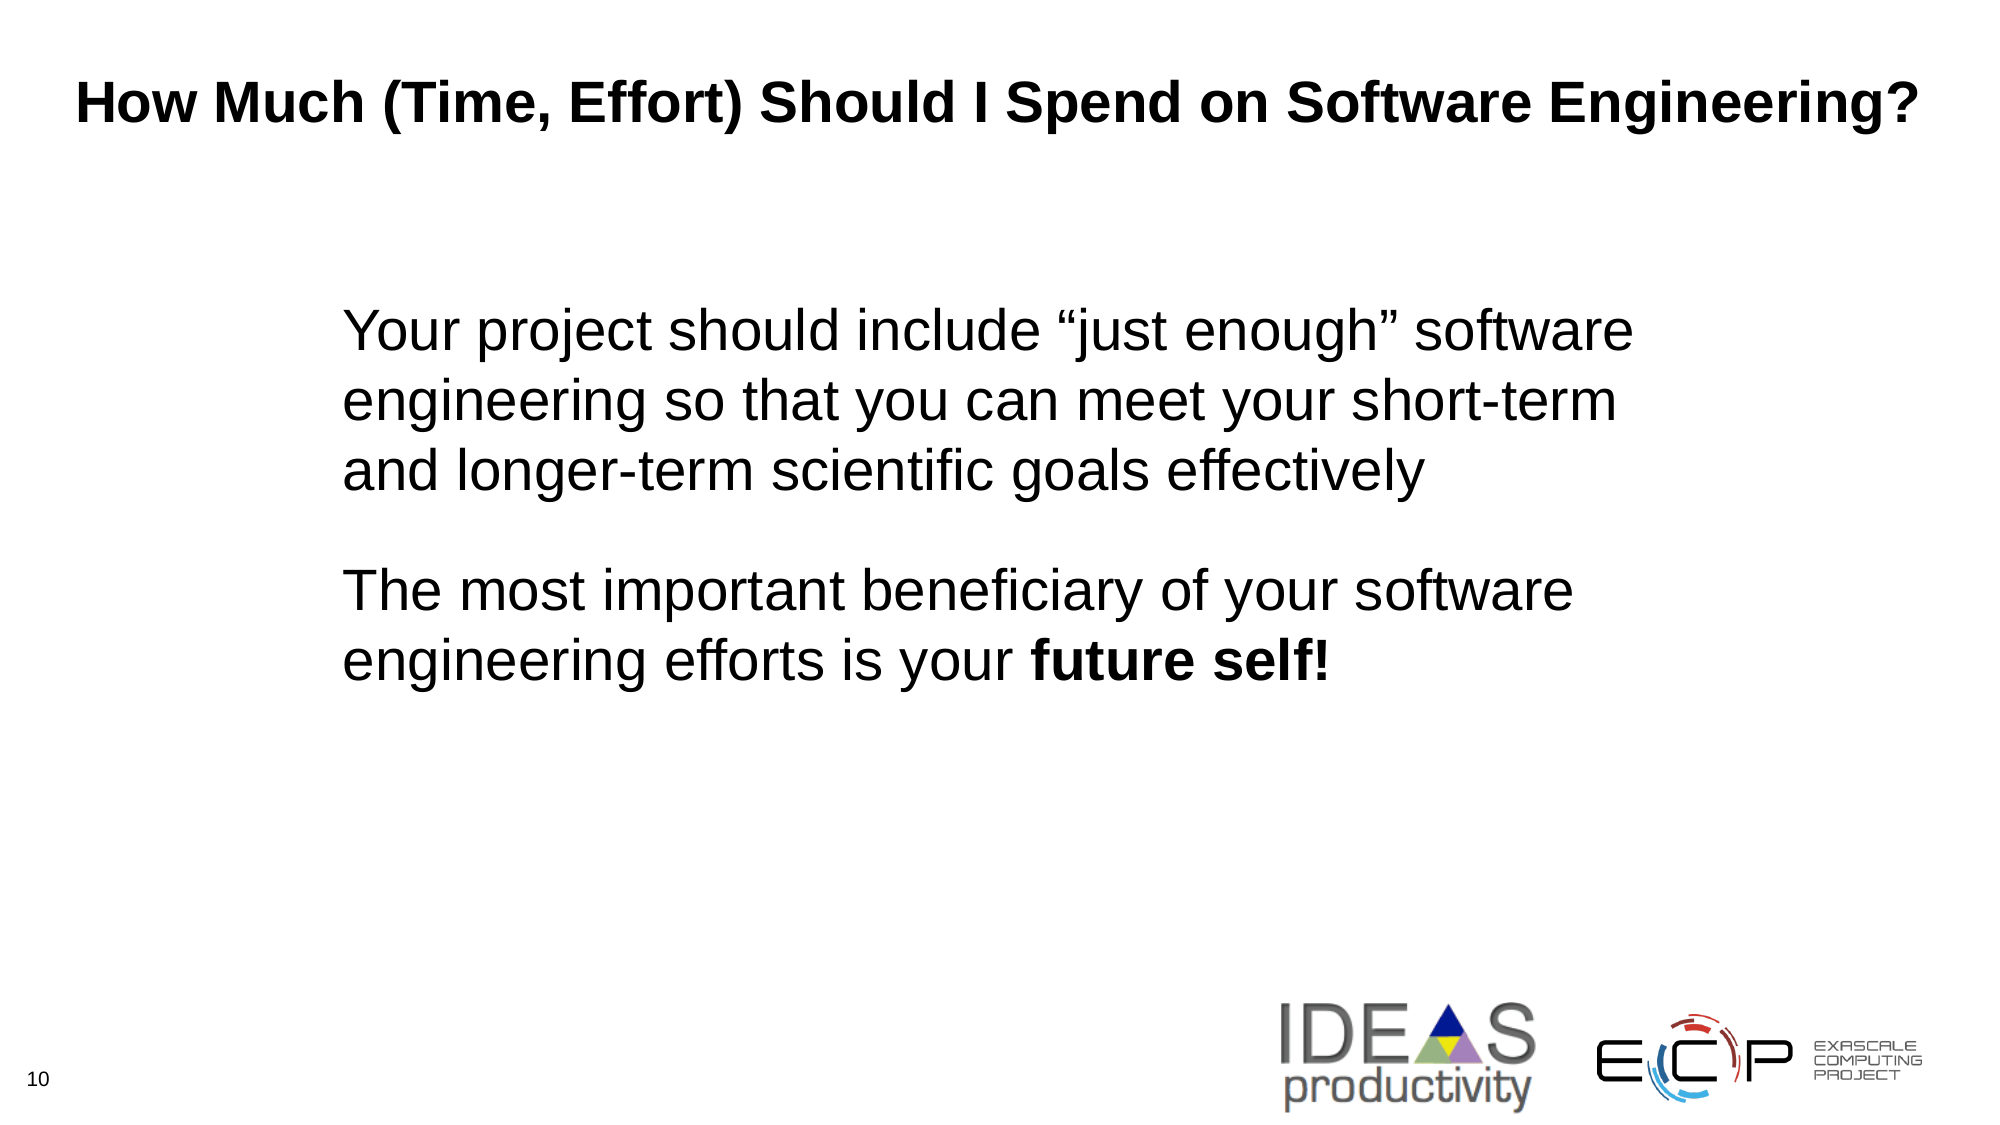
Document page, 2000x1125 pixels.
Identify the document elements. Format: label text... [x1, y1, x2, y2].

list Your project should include “just enough” software engineering so that you can meet your short-term and longer-term scientific goals effectively The most important beneficiary of your software engineering efforts is your future self! [327, 284, 1658, 950]
picture [1597, 1014, 1922, 1103]
title How Much (Time, Effort) Should I Spend on Software Engineering? [59, 67, 1942, 218]
picture [1280, 1002, 1537, 1114]
